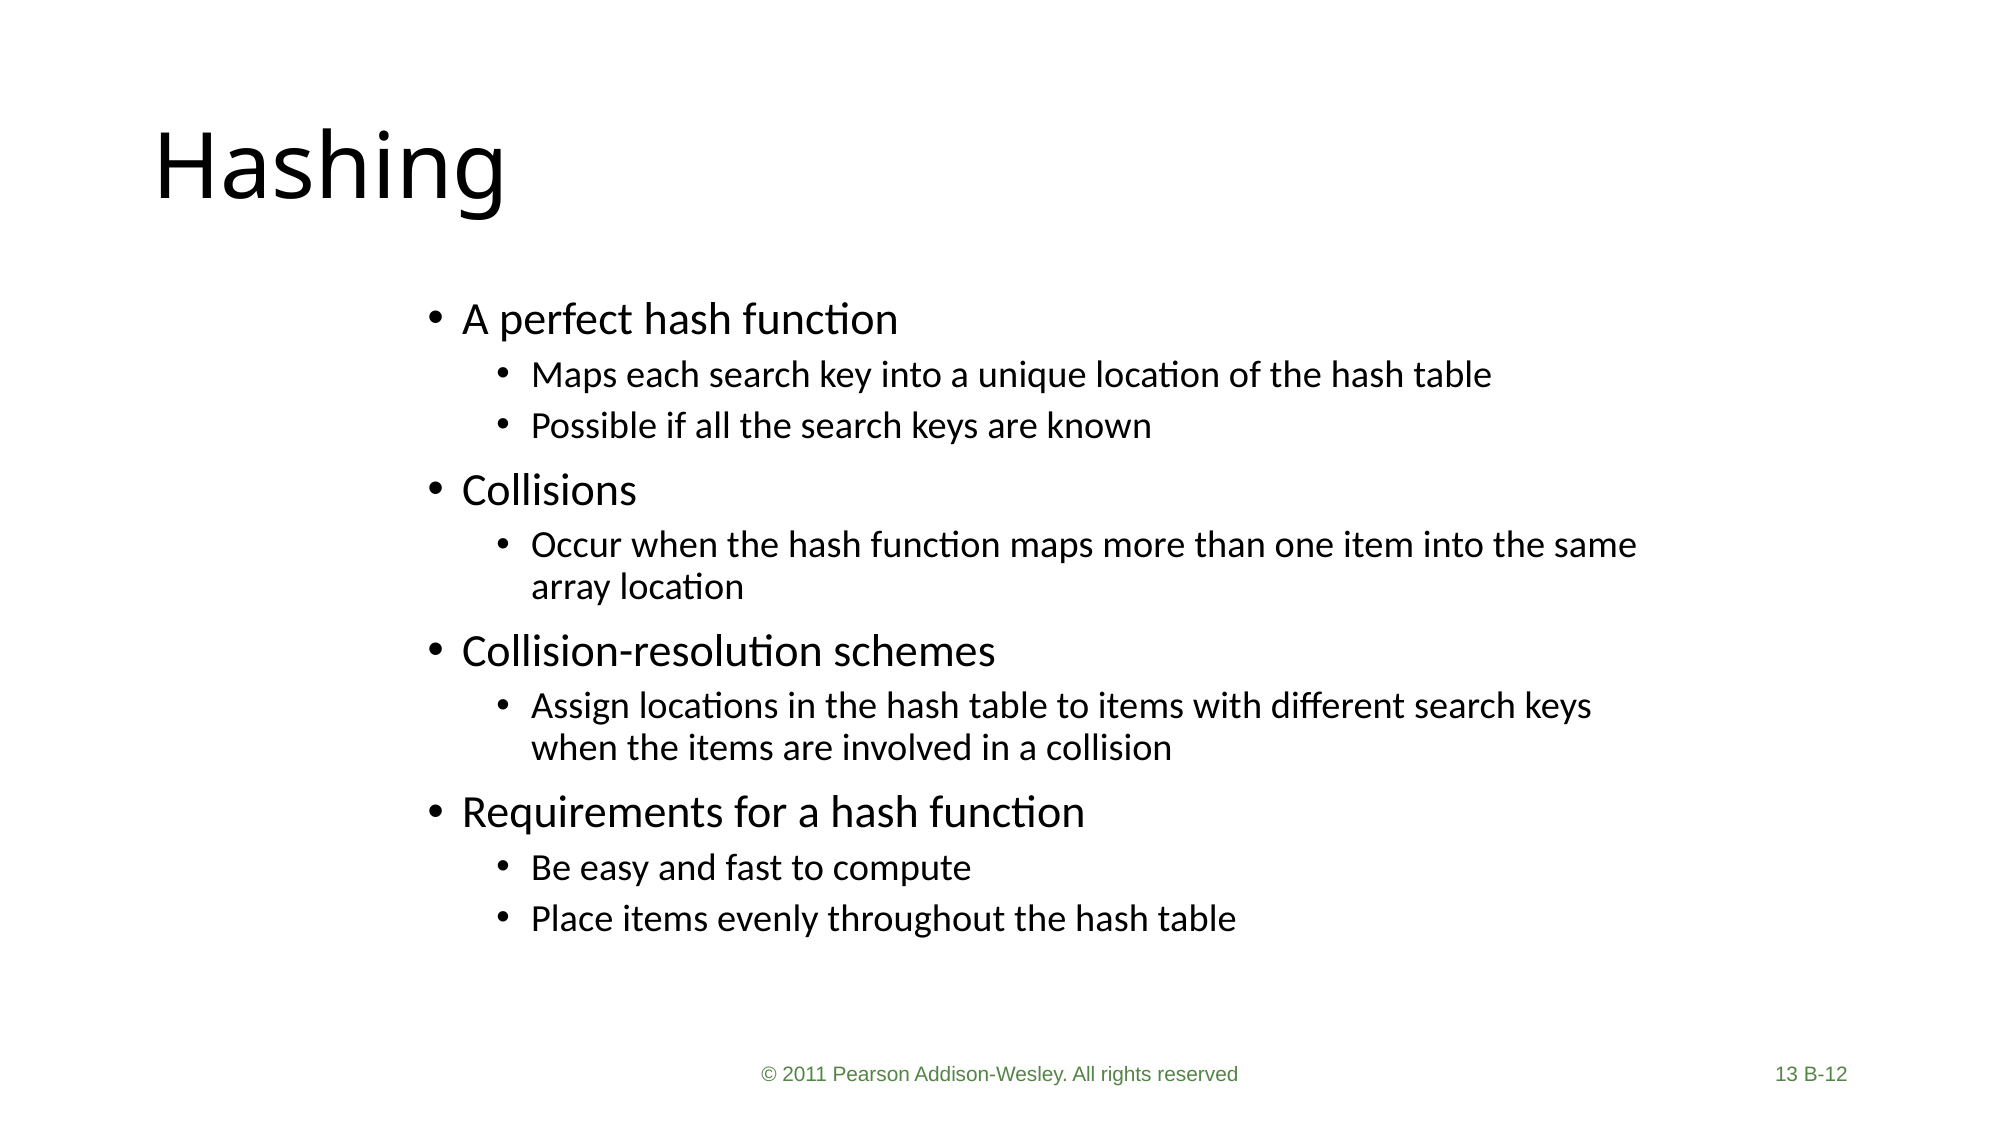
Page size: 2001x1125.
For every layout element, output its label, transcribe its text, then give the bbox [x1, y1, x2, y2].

list A perfect hash function Maps each search key into a unique location of the hash table Possible if all the search keys are known Collisions Occur when the hash function maps more than one item into the same array location Collision-resolution schemes Assign locations in the hash table to items with different search keys when the items are involved in a collision Requirements for a hash function Be easy and fast to compute Place items evenly throughout the hash table [412, 287, 1688, 950]
title Hashing [137, 59, 1863, 278]
footer © 2011 Pearson Addison-Wesley. All rights reserved [662, 1042, 1338, 1103]
slide_number 13 B-12 [1412, 1042, 1863, 1103]
